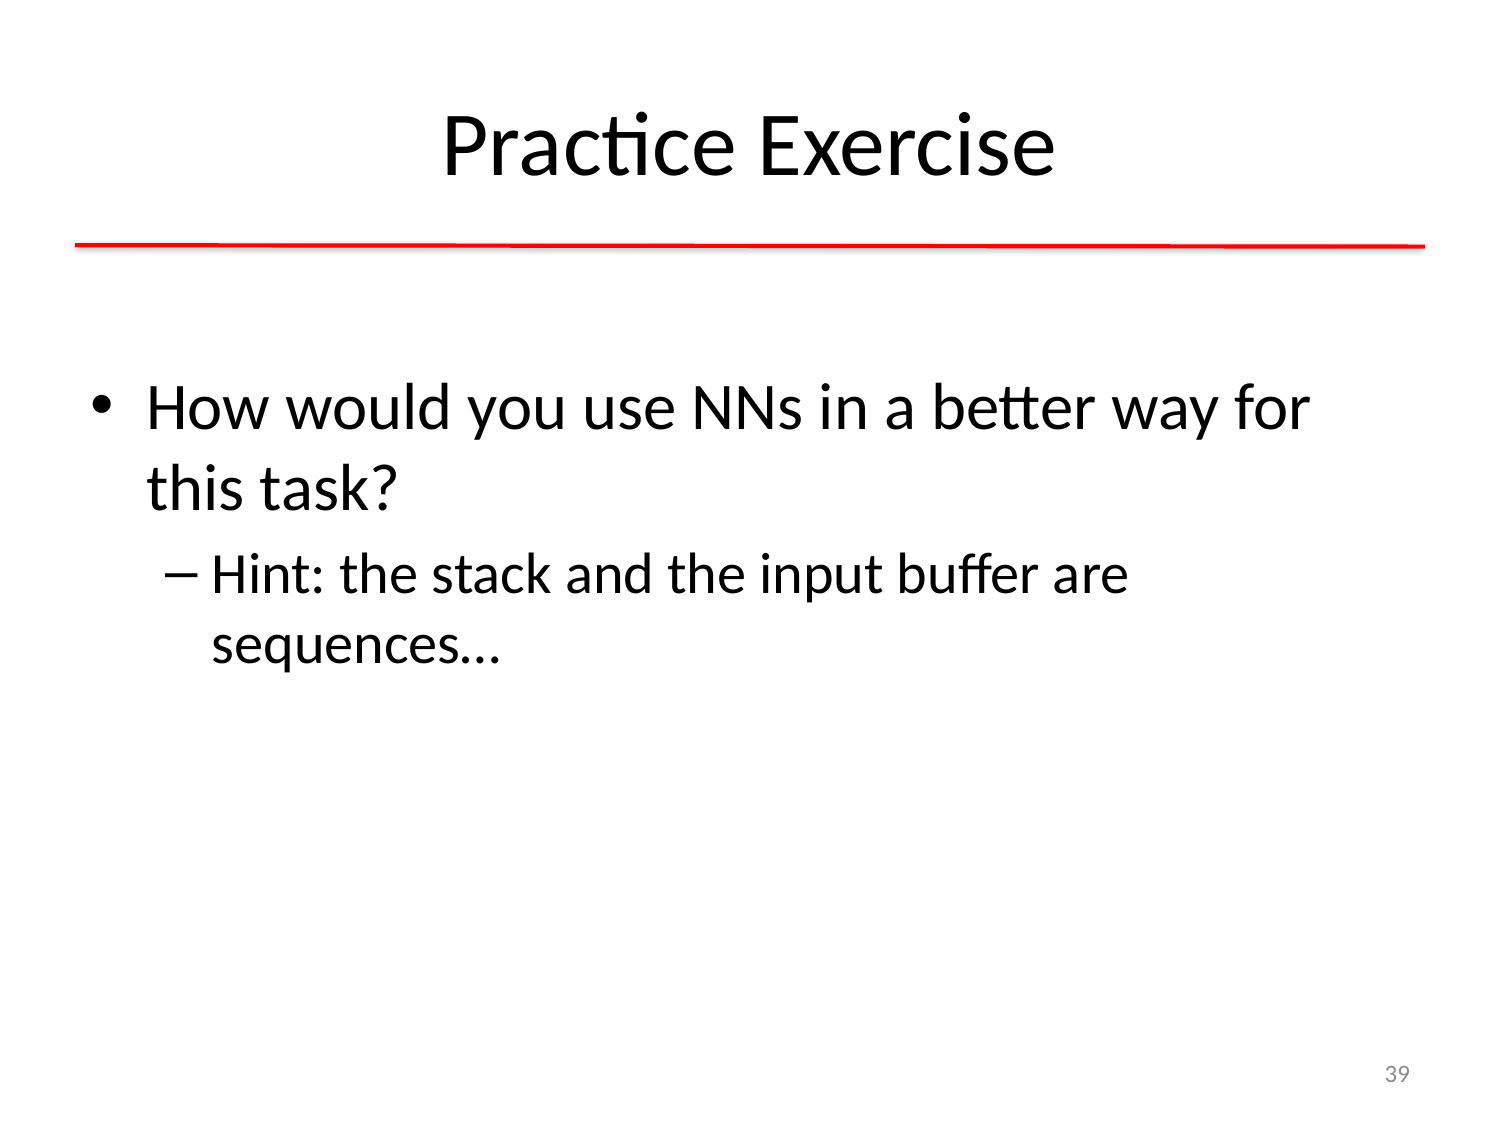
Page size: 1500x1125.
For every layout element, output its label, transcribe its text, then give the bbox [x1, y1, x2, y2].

title Practice Exercise [75, 45, 1425, 233]
list How would you use NNs in a better way for this task? Hint: the stack and the input buffer are sequences… [75, 262, 1425, 1005]
slide_number 39 [1074, 1042, 1425, 1103]
